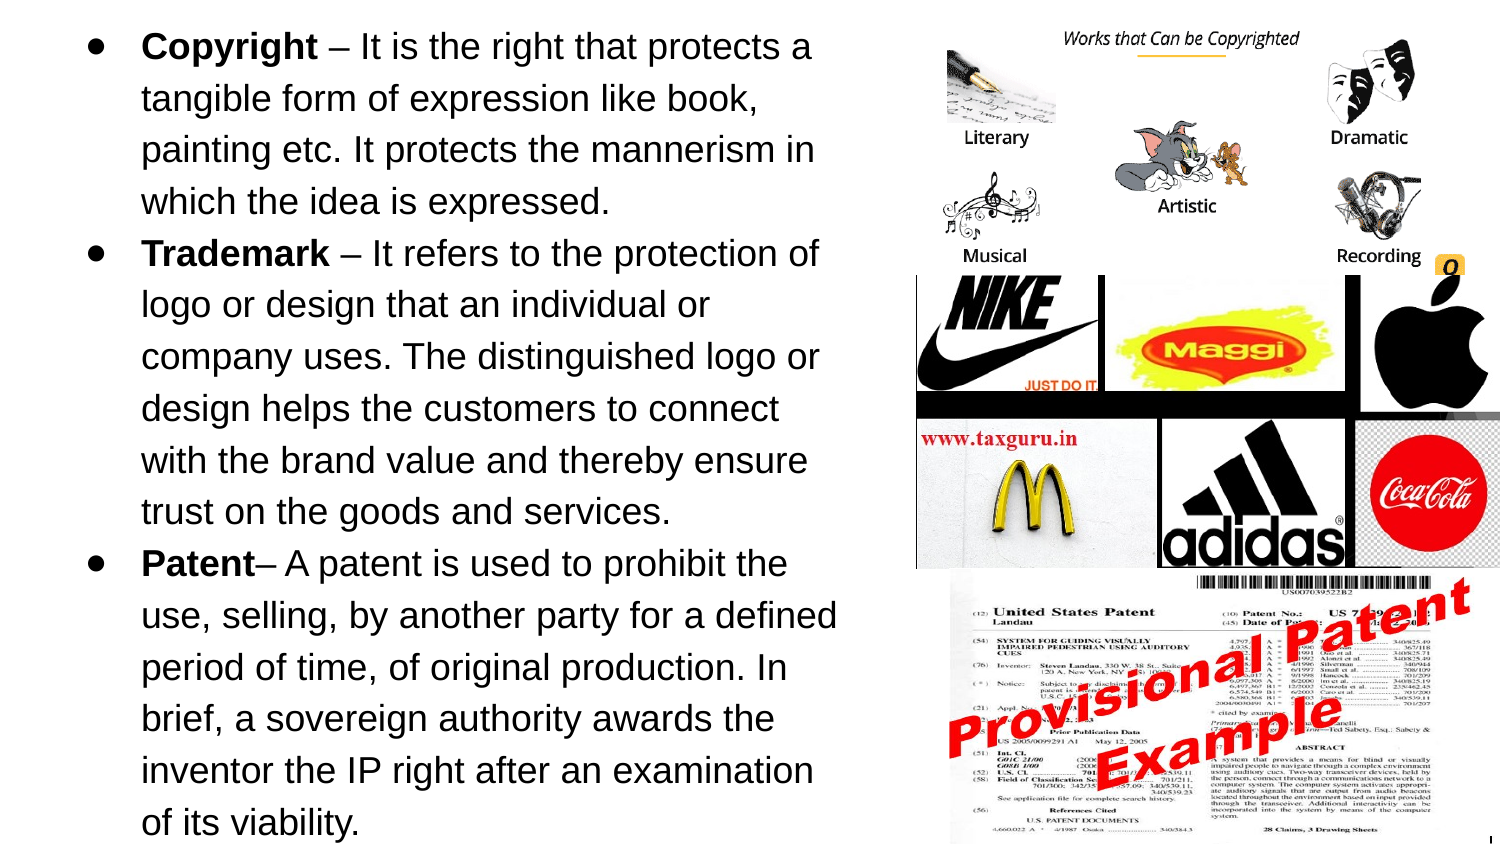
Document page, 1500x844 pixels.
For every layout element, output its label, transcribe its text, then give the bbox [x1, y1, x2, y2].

list Copyright – It is the right that protects a tangible form of expression like book, painting etc. It protects the mannerism in which the idea is expressed. Trademark – It refers to the protection of logo or design that an individual or company uses. The distinguished logo or design helps the customers to connect with the brand value and thereby ensure trust on the goods and services. Patent– A patent is used to prohibit the use, selling, by another party for a defined period of time, of original production. In brief, a sovereign authority awards the inventor the IP right after an examination of its viability. [51, 0, 867, 750]
picture [891, 0, 1500, 844]
